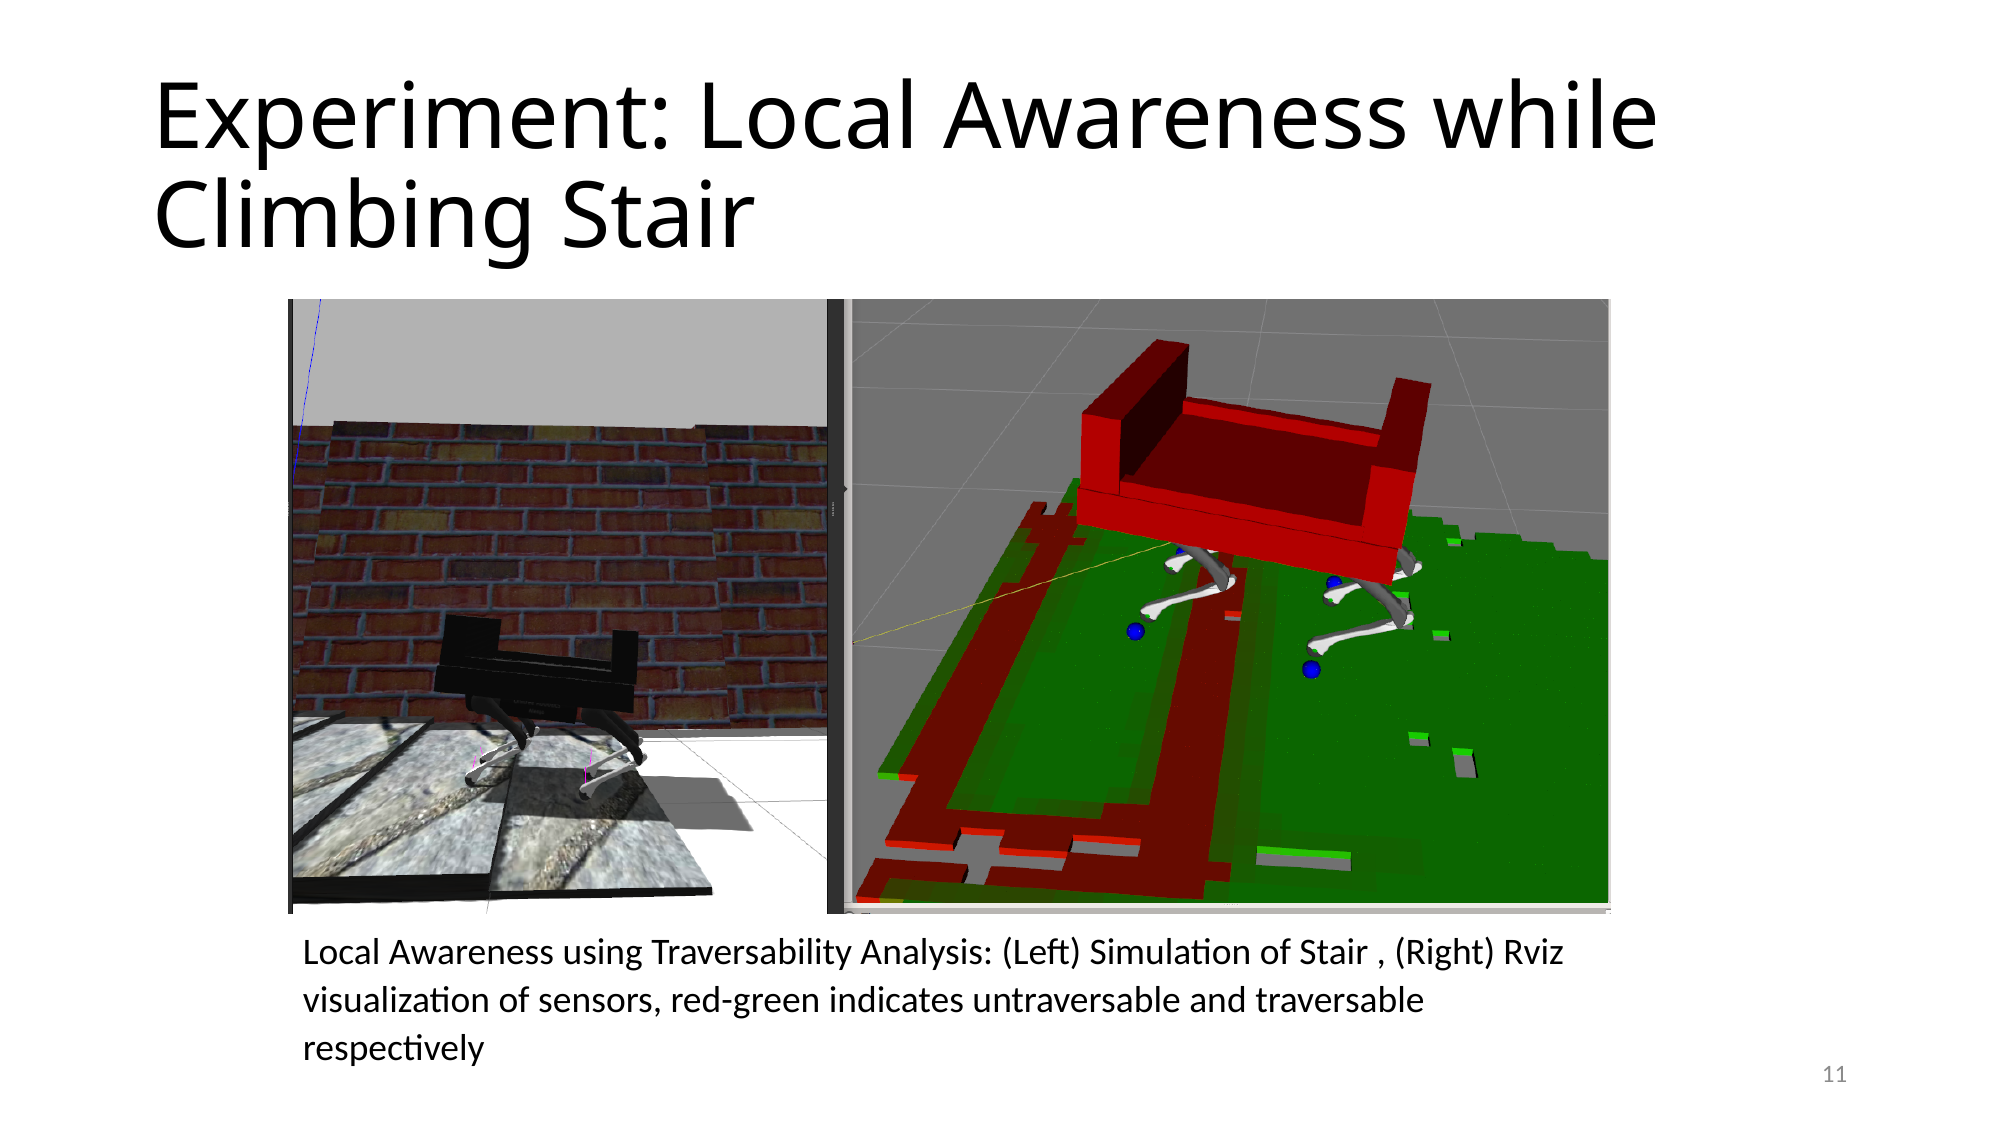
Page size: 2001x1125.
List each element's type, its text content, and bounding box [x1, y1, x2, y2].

picture [288, 299, 1611, 914]
text_box Local Awareness using Traversability Analysis: (Left) Simulation of Stair , (Right) Rviz visualization of sensors, red-green indicates untraversable and traversable respectively [288, 916, 1611, 1076]
slide_number 11 [1412, 1042, 1863, 1103]
title Experiment: Local Awareness while Climbing Stair [137, 59, 1863, 278]
